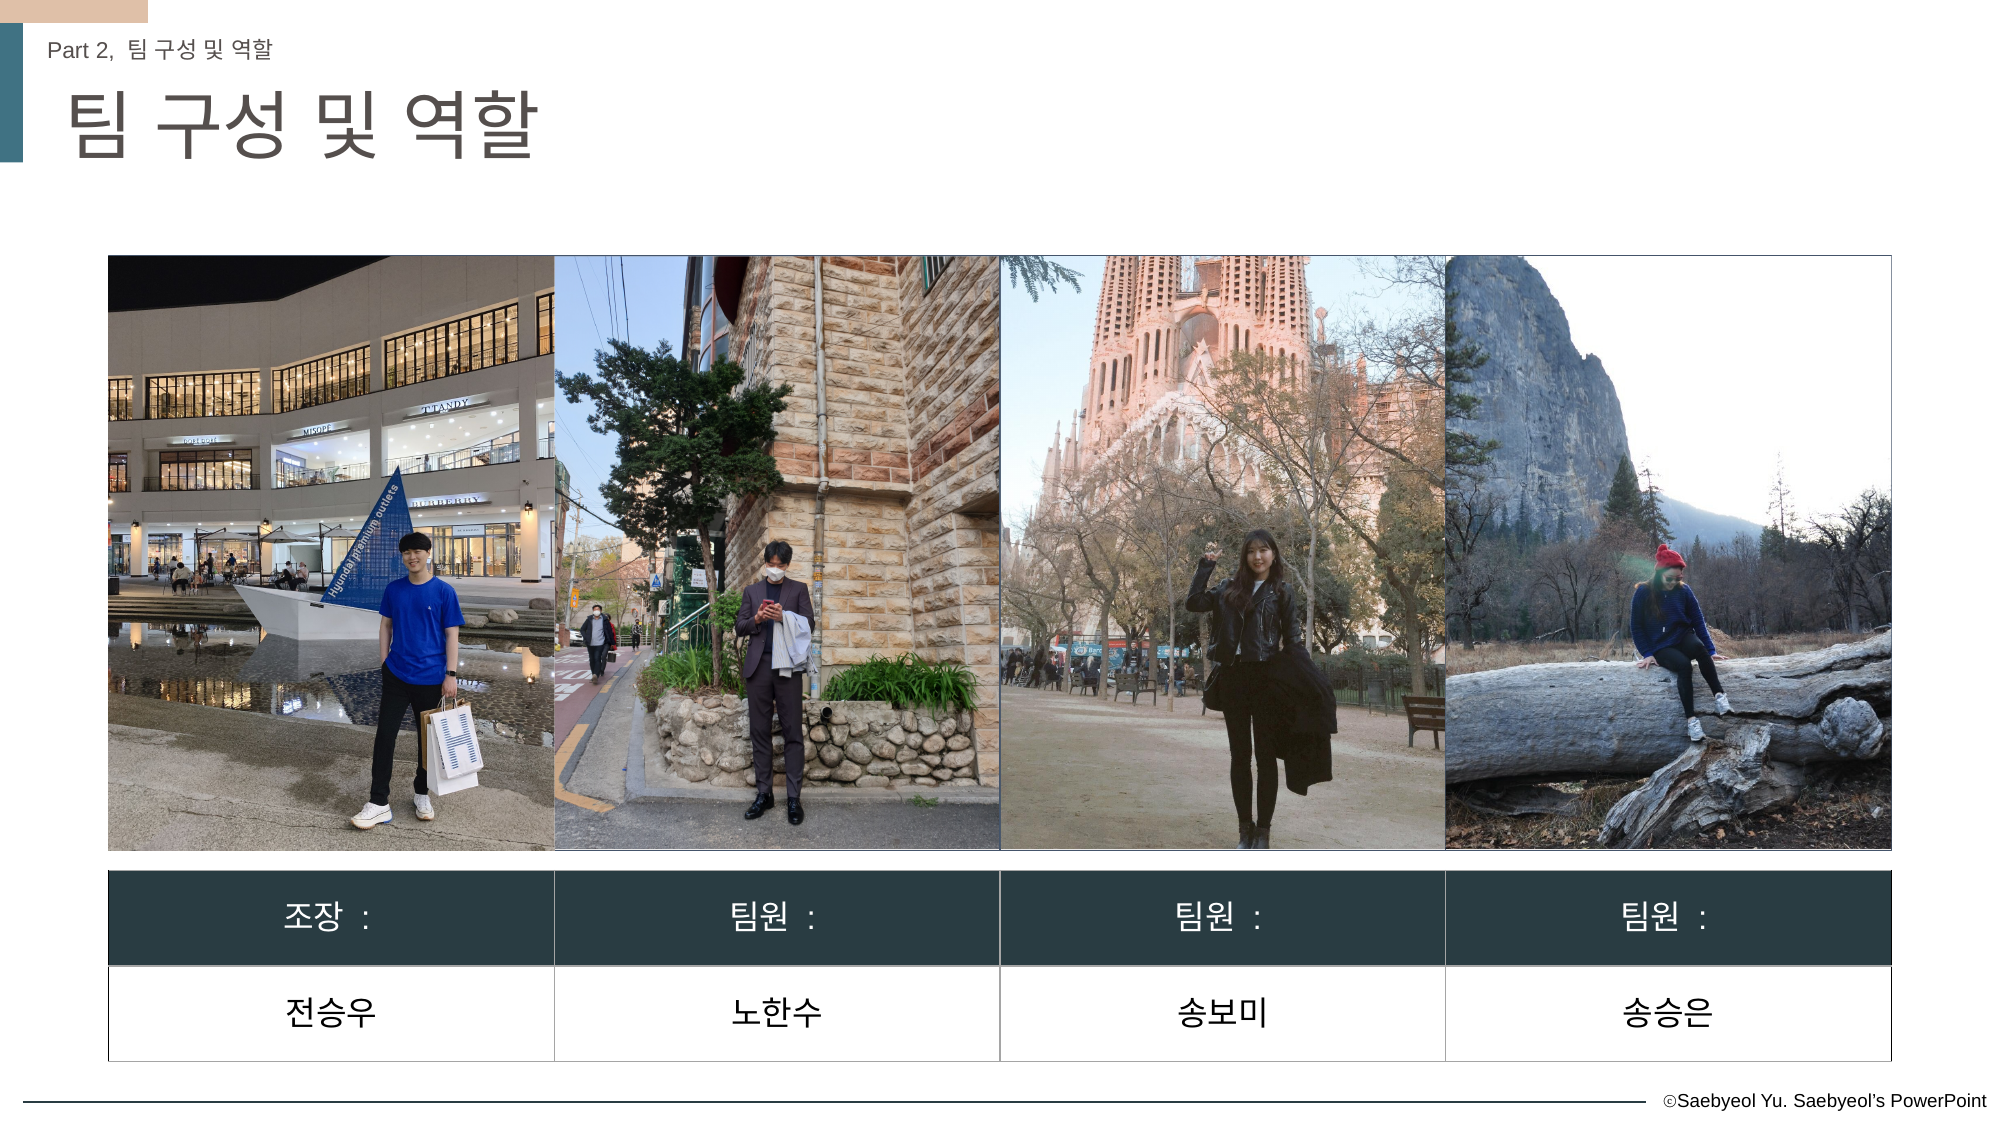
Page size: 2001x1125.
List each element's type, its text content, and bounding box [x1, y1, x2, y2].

picture [108, 255, 1892, 851]
text_box [0, 23, 23, 163]
text_box [0, 0, 148, 23]
text_box Part 2, 팀 구성 및 역할 [32, 28, 468, 71]
table_header 팀원 : [1001, 871, 1445, 965]
table_cell 송보미 [1001, 967, 1445, 1061]
table_cell 송승은 [1446, 967, 1891, 1061]
table_cell 노한수 [555, 967, 999, 1061]
table_header 팀원 : [1446, 871, 1891, 965]
table_header 조장 : [109, 871, 554, 965]
table_header 팀원 : [555, 871, 999, 965]
table_cell 전승우 [109, 967, 554, 1061]
text_box 팀 구성 및 역할 [49, 71, 660, 177]
